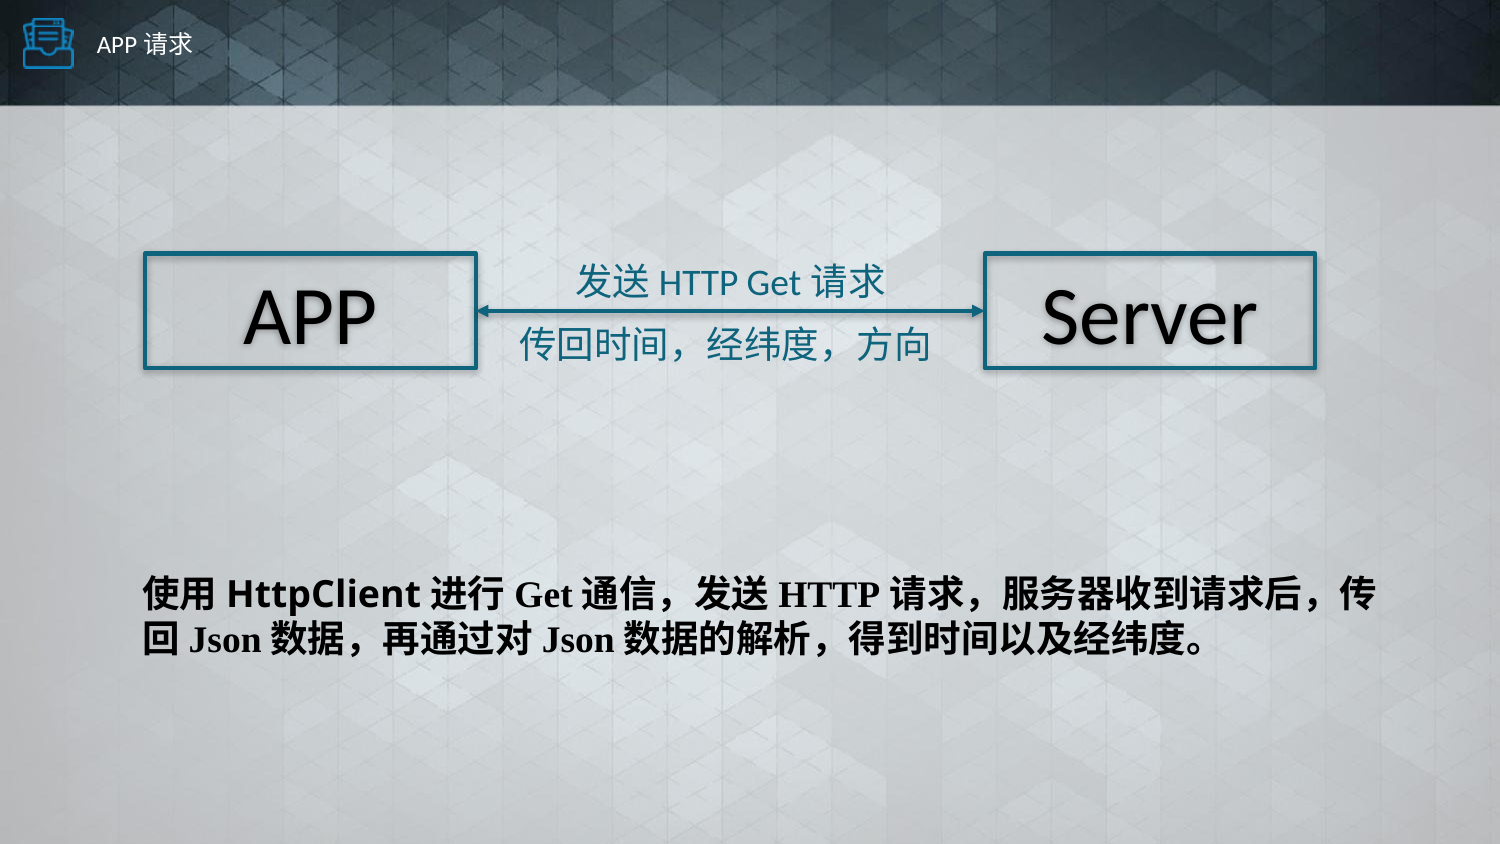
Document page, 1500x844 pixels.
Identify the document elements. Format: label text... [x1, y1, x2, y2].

text_box APP请求 [96, 28, 293, 59]
text_box 传回时间，经纬度，方向 [436, 313, 1015, 374]
picture [0, 0, 1500, 844]
text_box 使用HttpClient进行Get通信，发送HTTP请求，服务器收到请求后，传回Json数据，再通过对Json数据的解析，得到时间以及经纬度。 [127, 562, 1399, 668]
text_box 发送HTTP Get请求 [441, 250, 1020, 311]
text_box Server [986, 253, 1316, 369]
text_box APP [145, 253, 473, 369]
